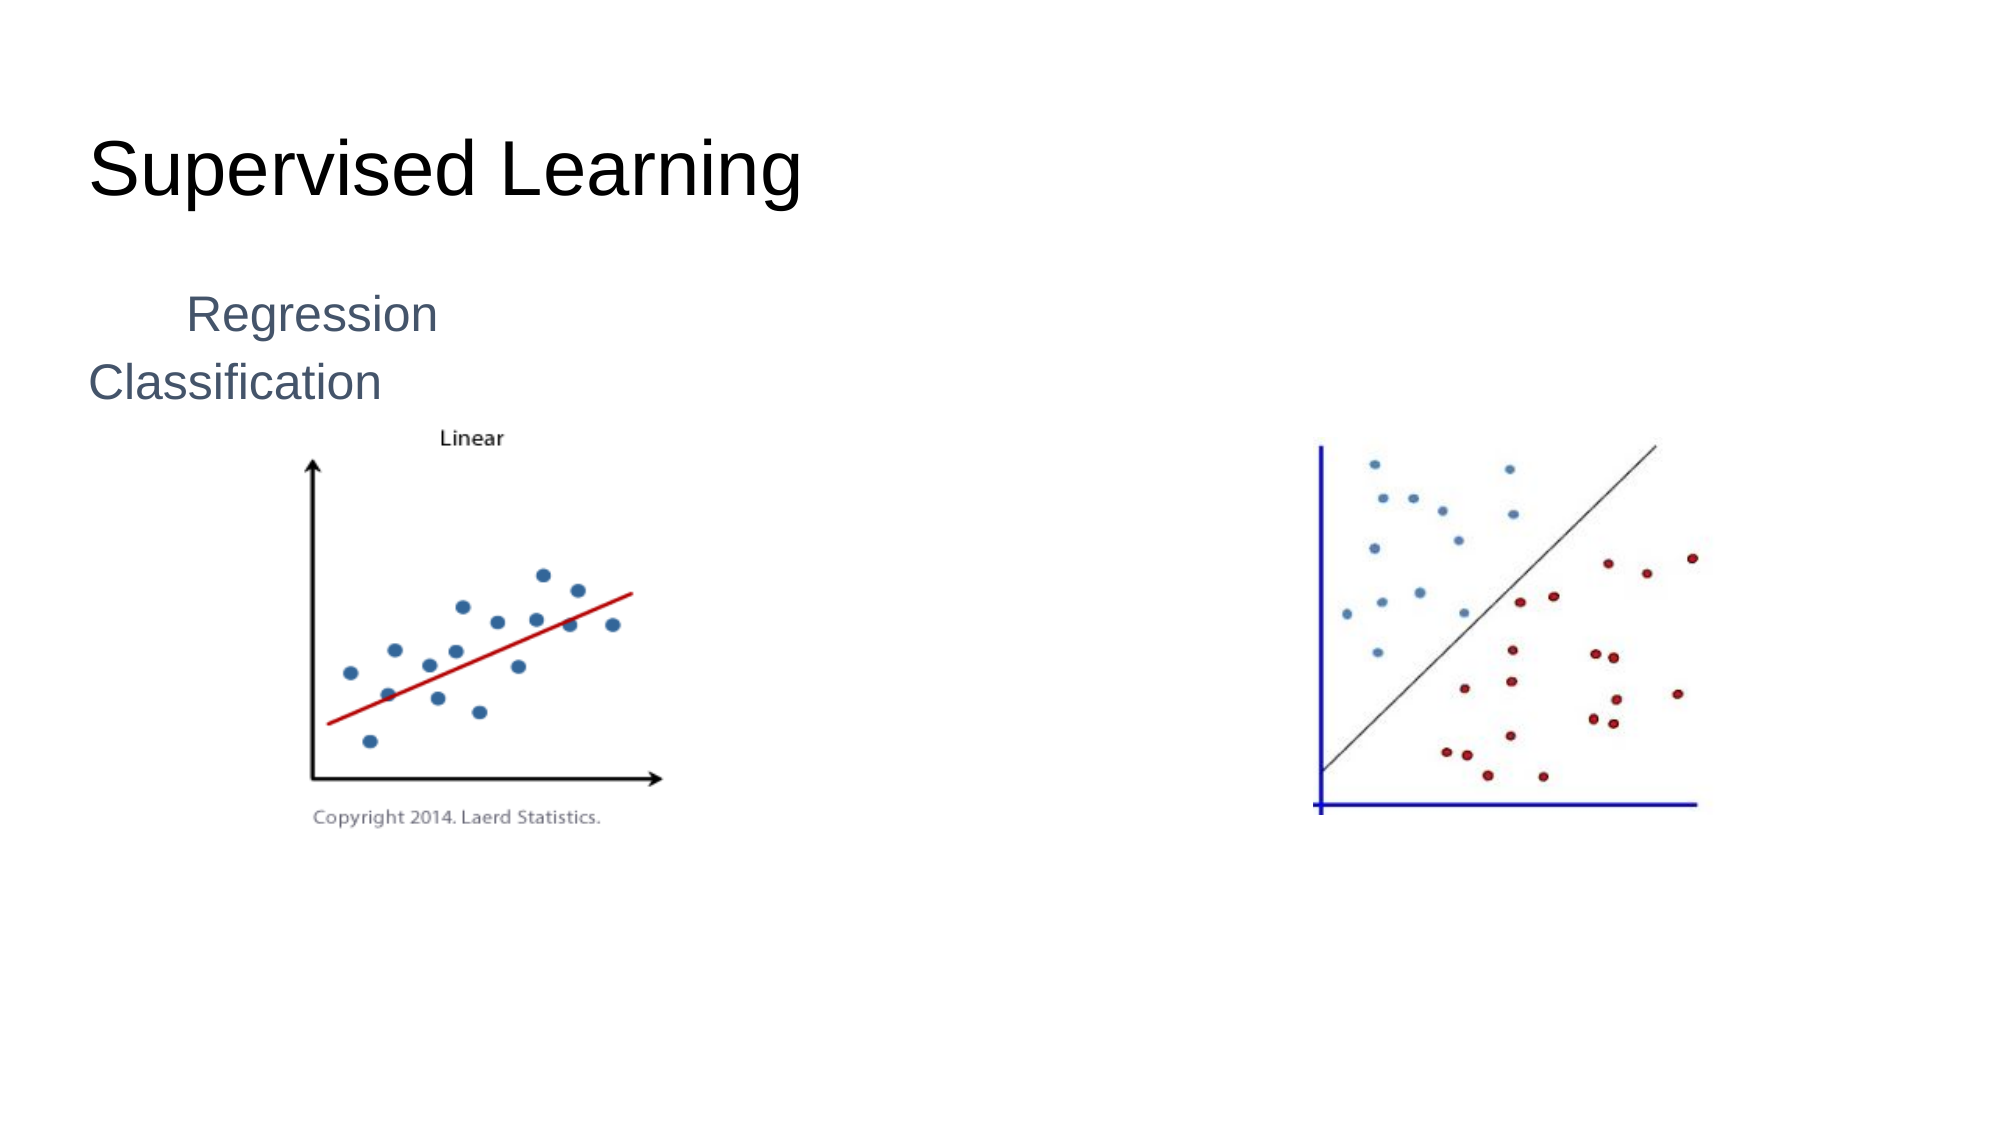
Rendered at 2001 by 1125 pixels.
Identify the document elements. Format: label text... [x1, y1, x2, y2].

text_box Regression Classification [68, 251, 1932, 1000]
picture [1312, 437, 1722, 815]
picture [299, 412, 685, 840]
text_box Supervised Learning [68, 97, 1932, 223]
